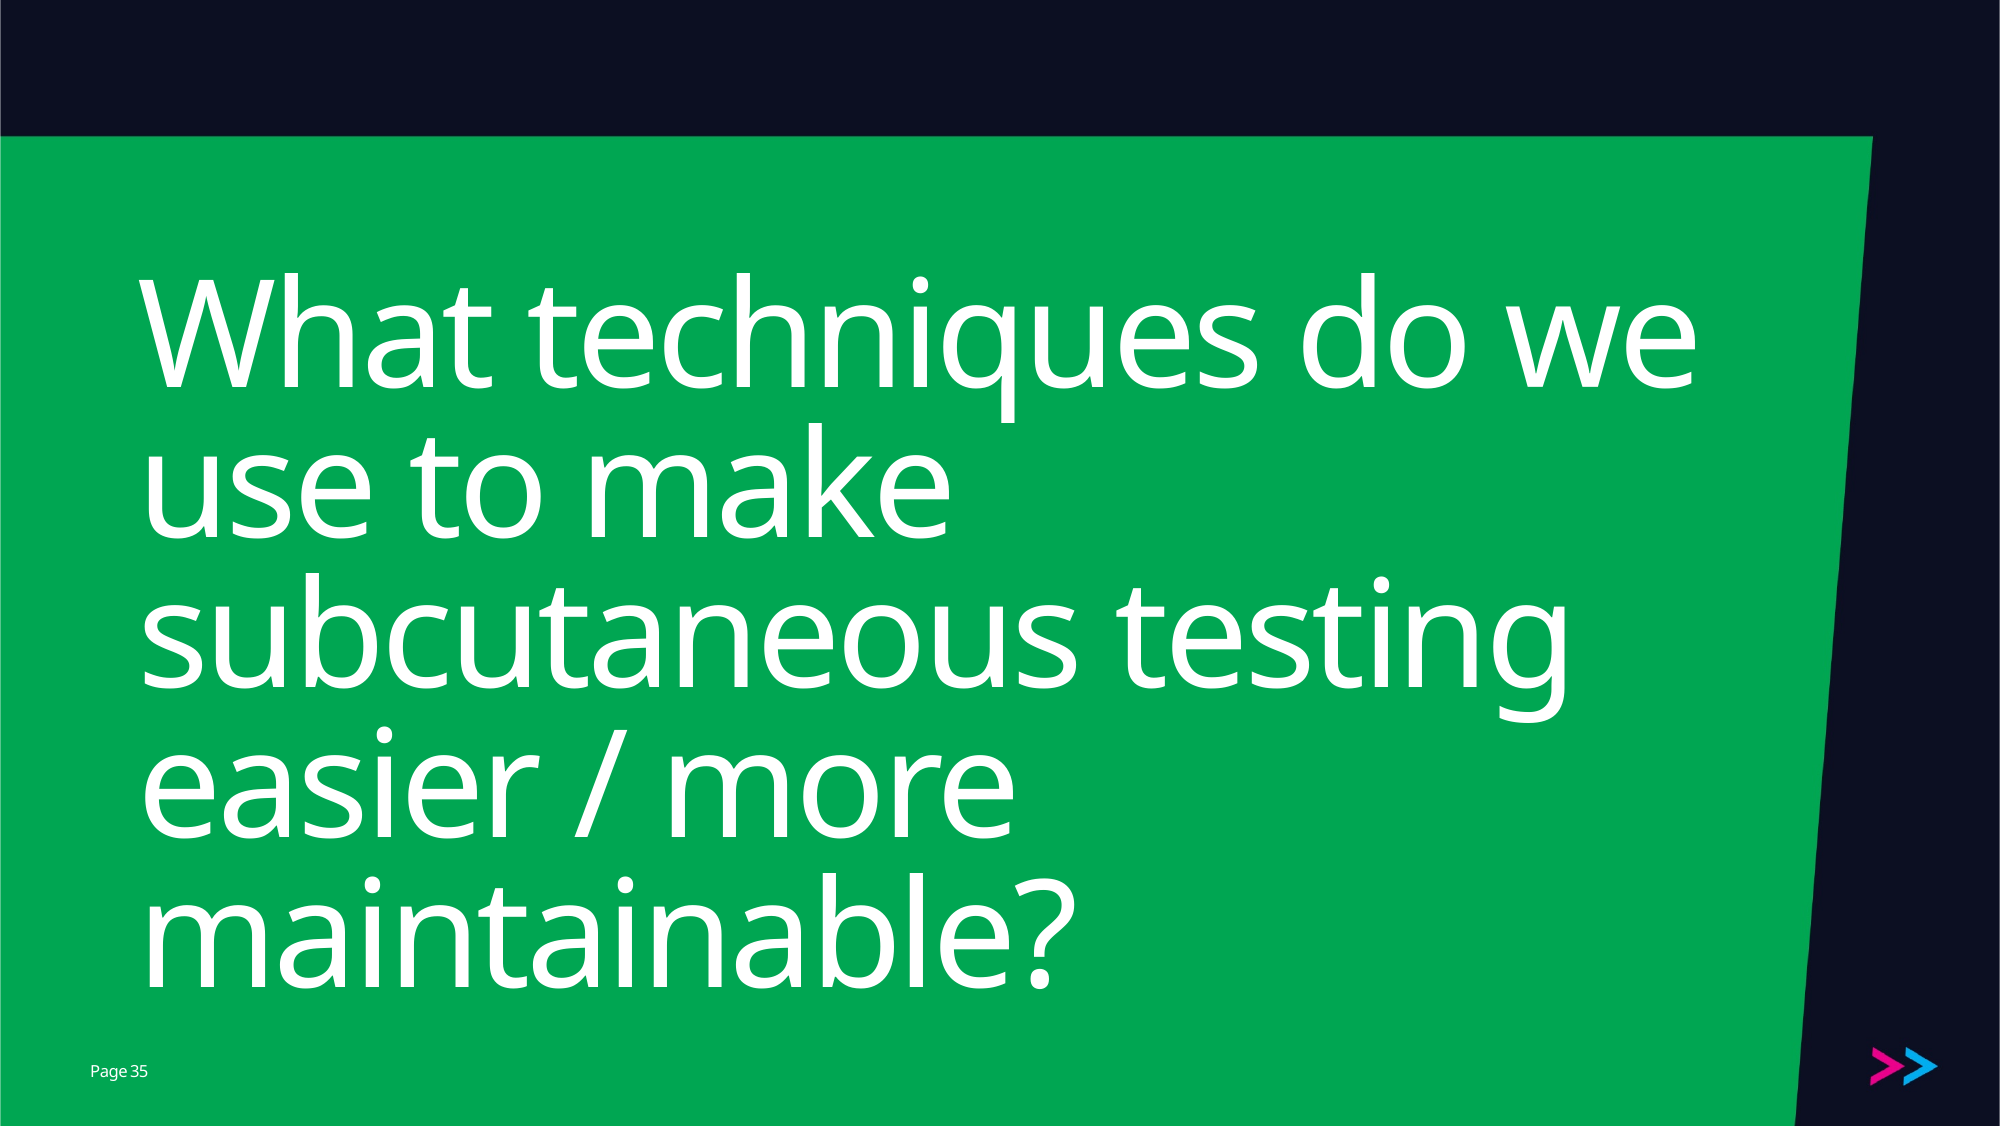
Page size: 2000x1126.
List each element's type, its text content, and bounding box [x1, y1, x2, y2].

title What techniques do we use to make subcutaneous testing easier / more maintainable? [137, 267, 1786, 445]
picture [0, 0, 2000, 1126]
slide_number 35 [130, 1061, 166, 1113]
